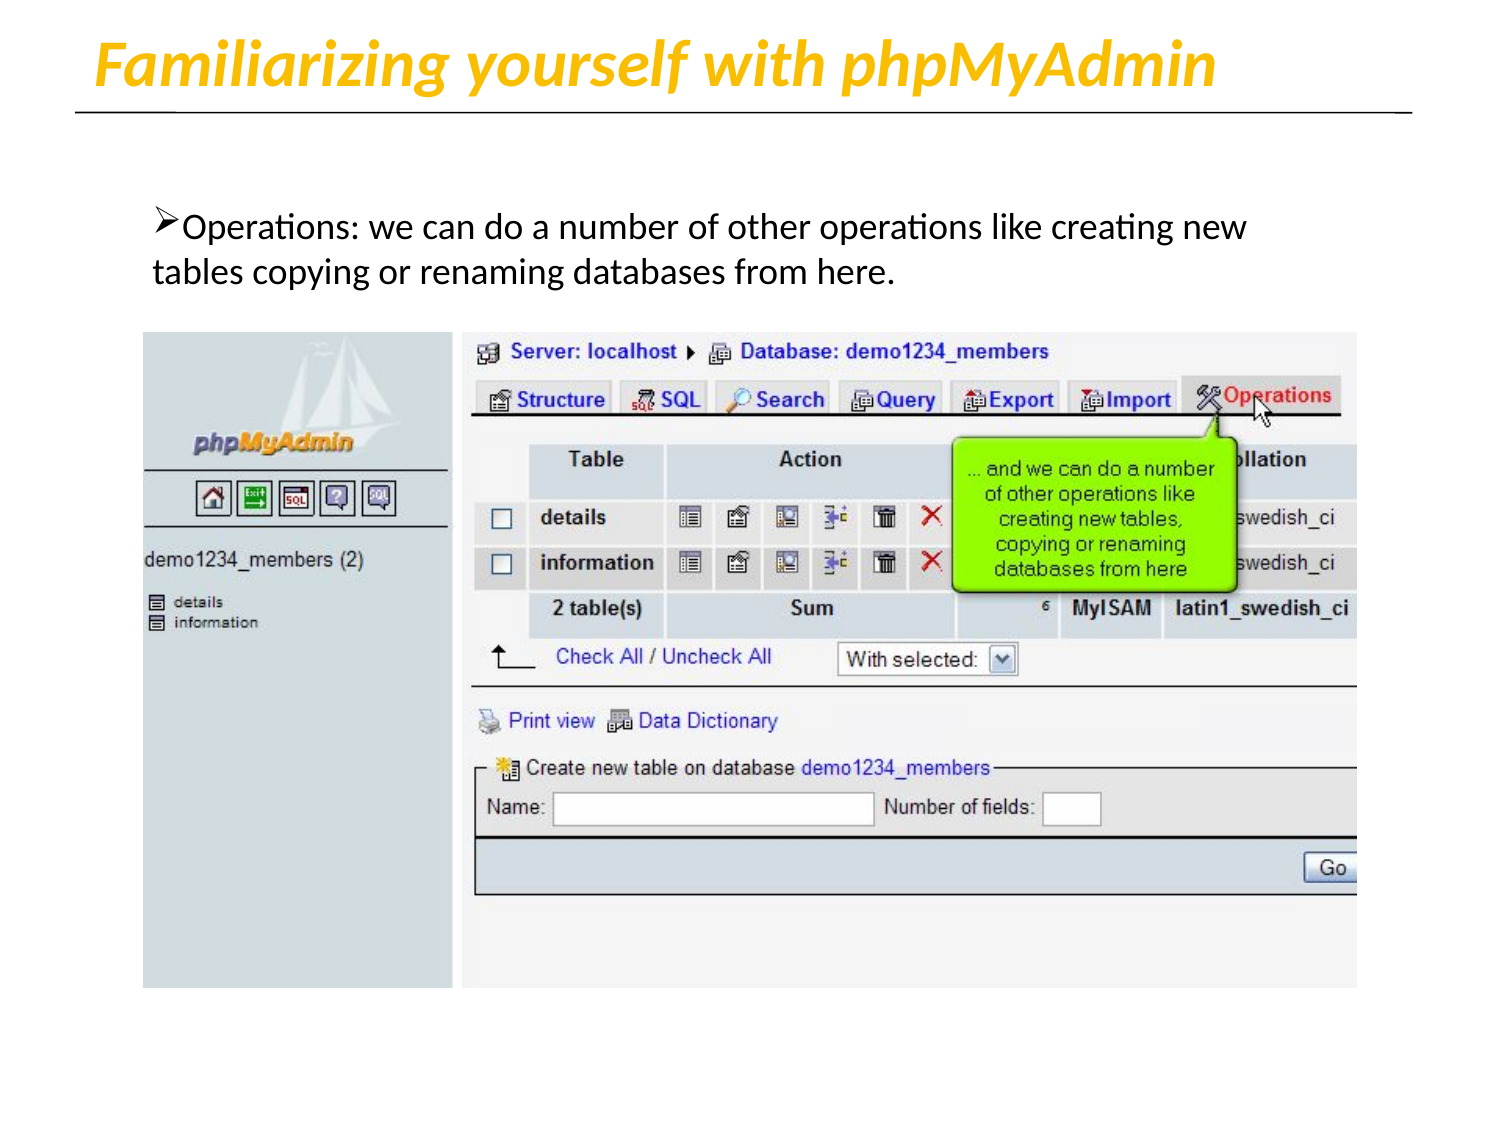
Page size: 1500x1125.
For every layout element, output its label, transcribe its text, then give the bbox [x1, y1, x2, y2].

text_box Operations: we can do a number of other operations like creating new tables copying or renaming databases from here. [137, 194, 1313, 300]
picture [143, 332, 1357, 988]
text_box Familiarizing yourself with phpMyAdmin [79, 12, 1235, 108]
